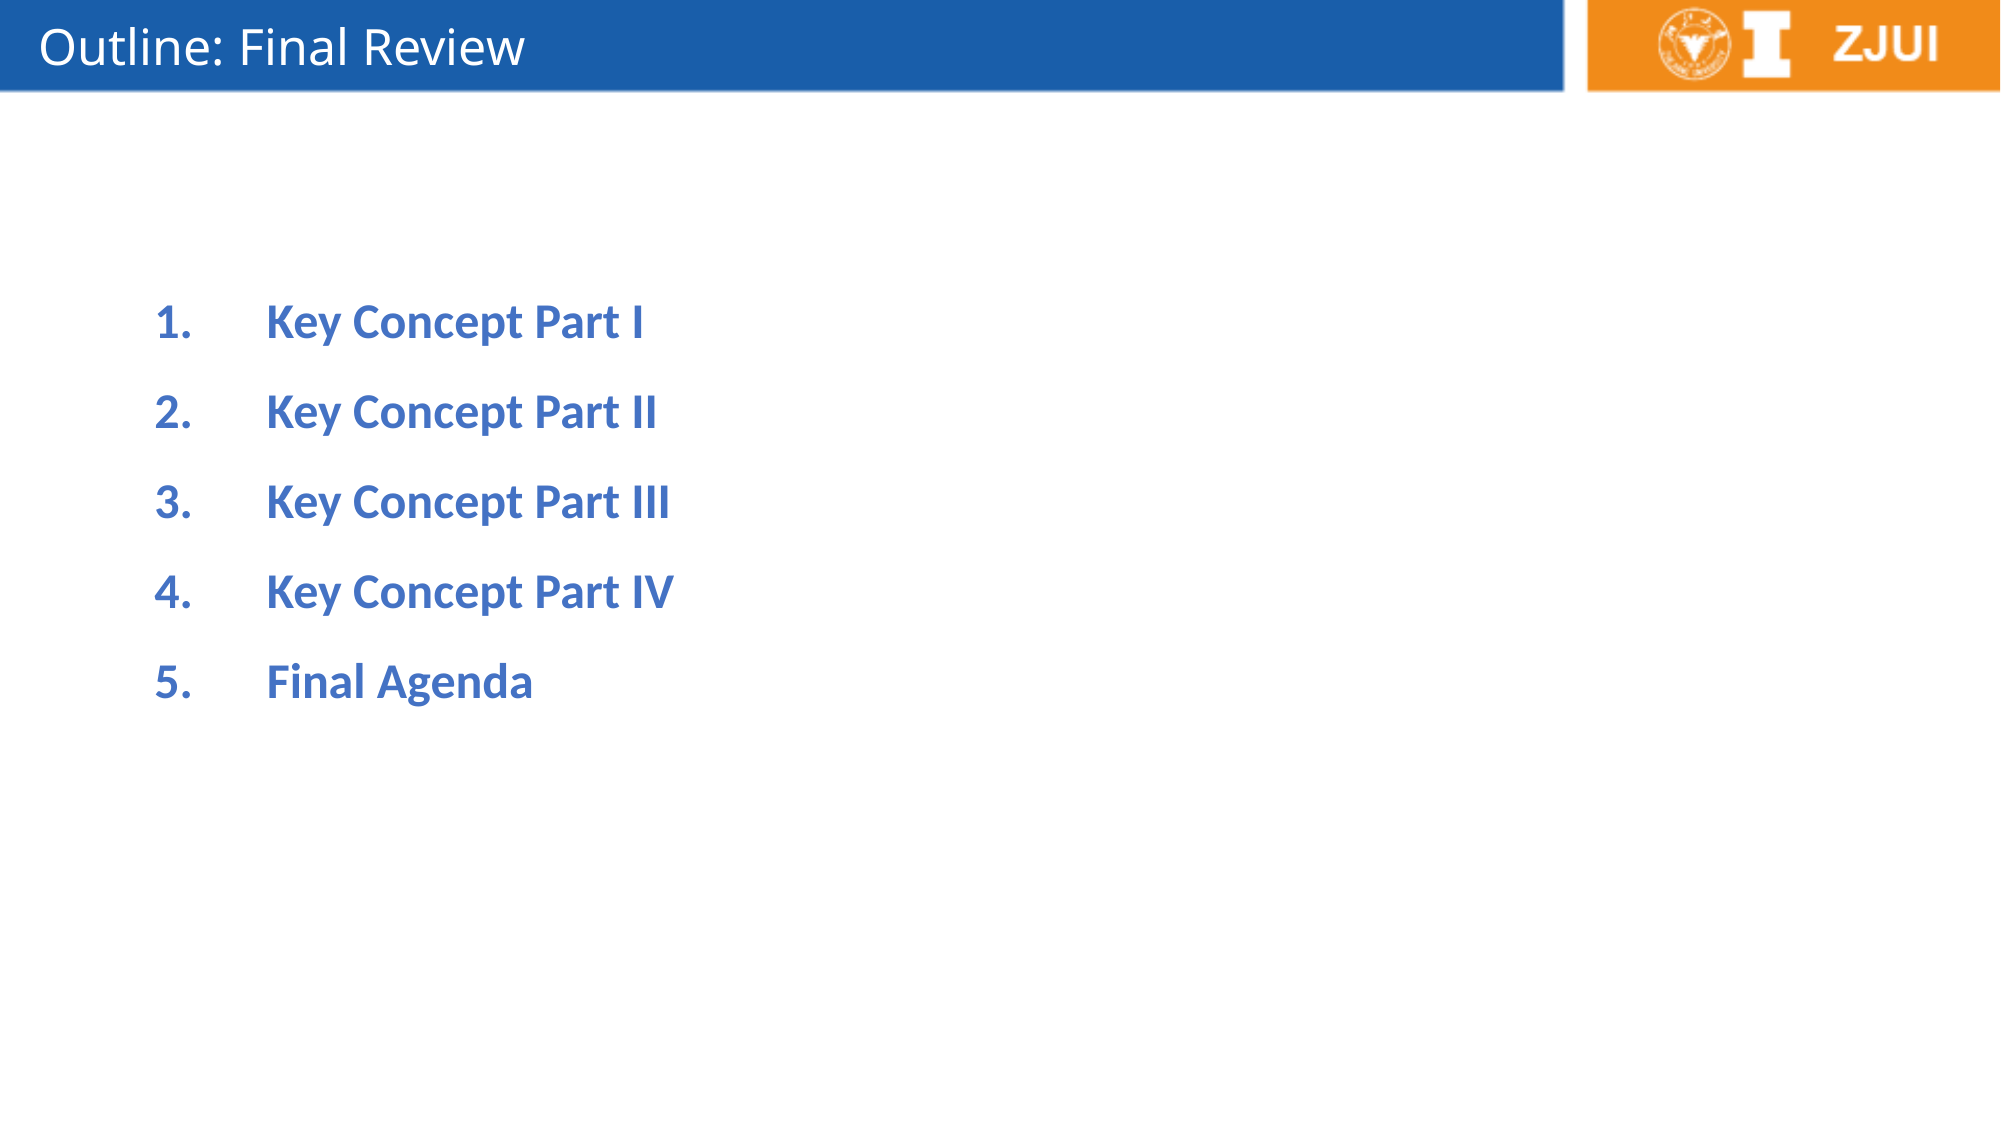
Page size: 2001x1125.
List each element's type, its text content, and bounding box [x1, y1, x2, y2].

picture [0, 0, 2001, 1125]
text_box Outline: Final Review [23, 7, 1379, 83]
text_box Key Concept Part I Key Concept Part II Key Concept Part III Key Concept Part IV Final Agenda [139, 251, 1762, 717]
